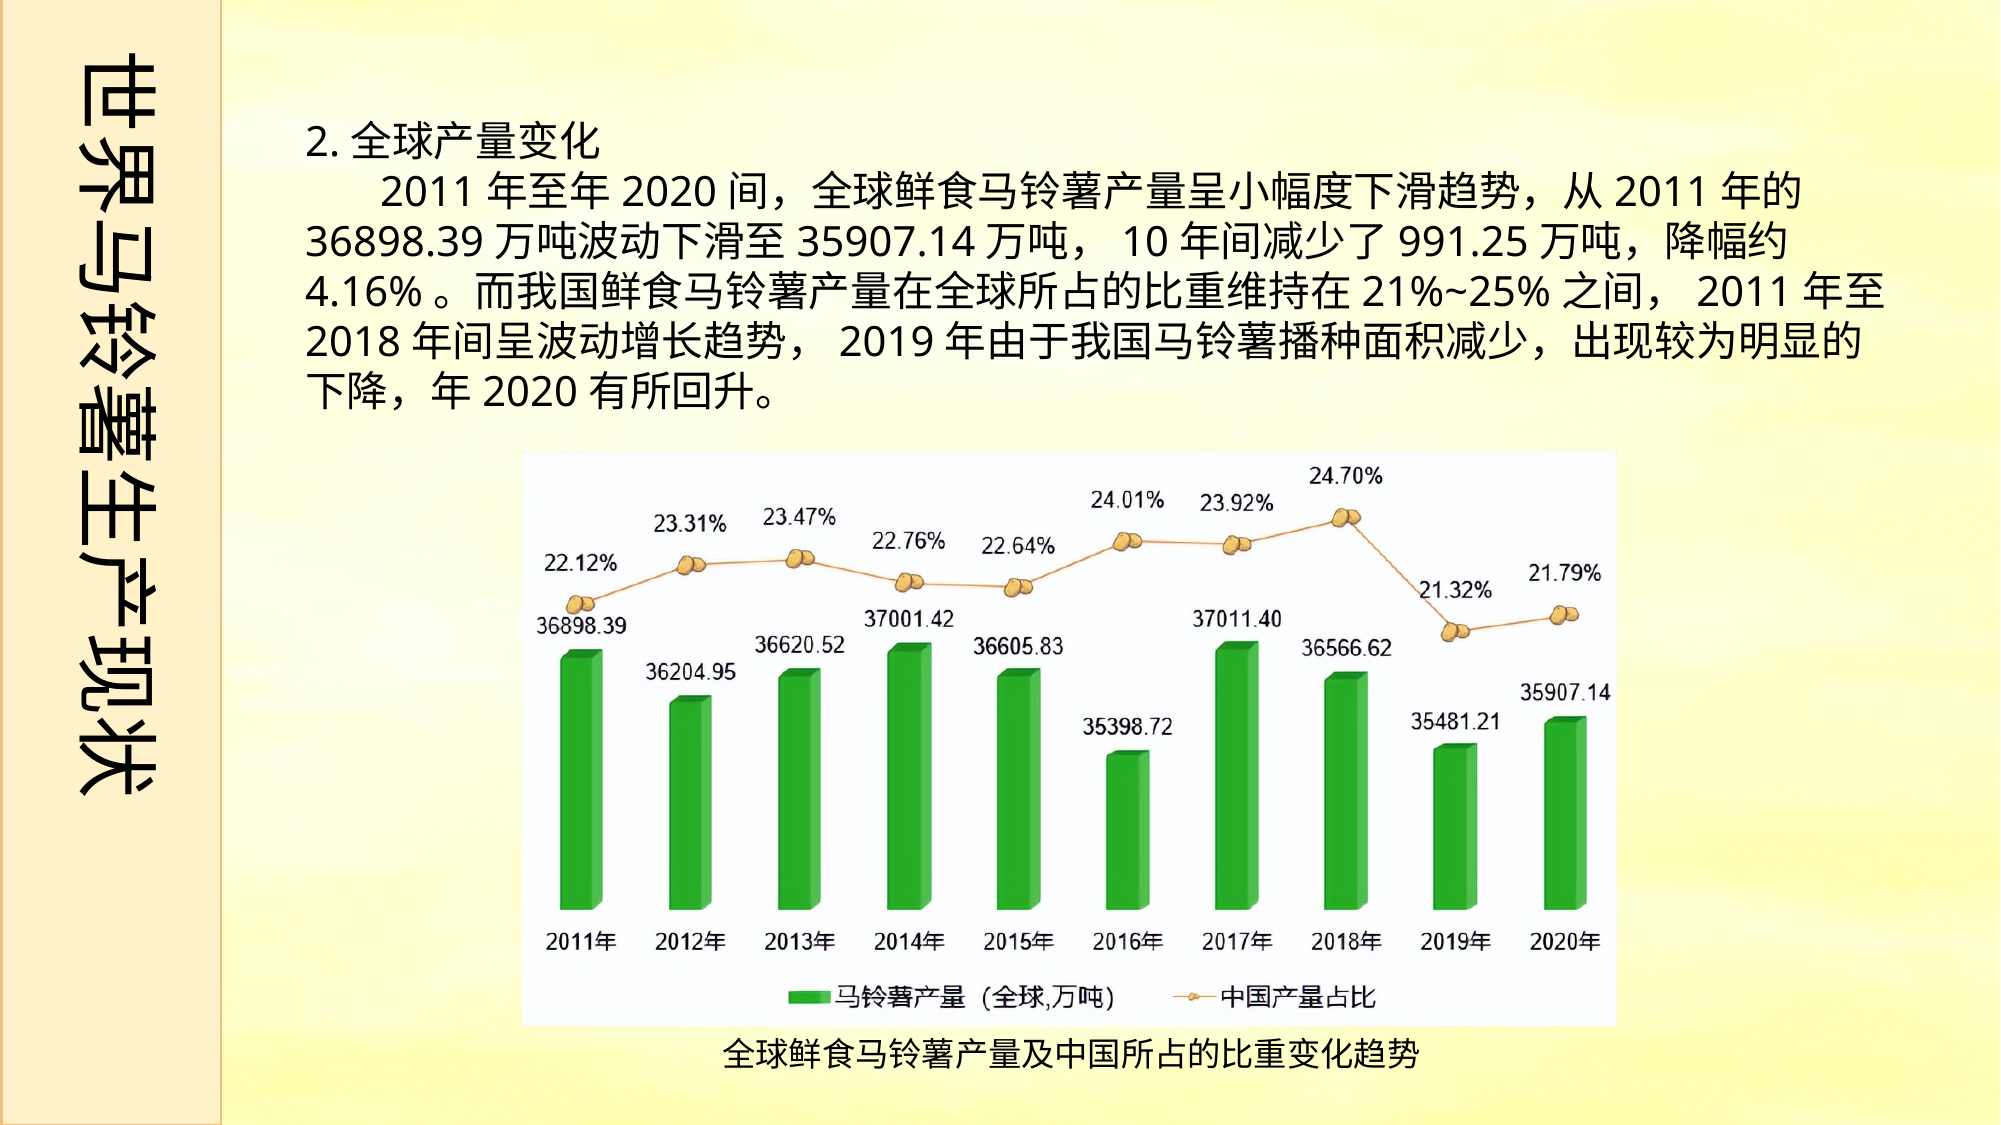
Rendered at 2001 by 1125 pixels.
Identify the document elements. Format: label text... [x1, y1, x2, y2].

picture [222, 0, 2001, 1125]
text_box 2.全球产量变化 2011年至年2020间，全球鲜食马铃薯产量呈小幅度下滑趋势，从2011年的36898.39万吨波动下滑至35907.14万吨，10年间减少了991.25万吨，降幅约4.16%。而我国鲜食马铃薯产量在全球所占的比重维持在21%~25%之间，2011年至2018年间呈波动增长趋势，2019年由于我国马铃薯播种面积减少，出现较为明显的下降，年2020有所回升。 [290, 107, 1918, 423]
text_box [0, 0, 222, 1125]
text_box 世界马铃薯生产现状 [45, 35, 177, 1079]
text_box 全球鲜食马铃薯产量及中国所占的比重变化趋势 [707, 1025, 1760, 1081]
